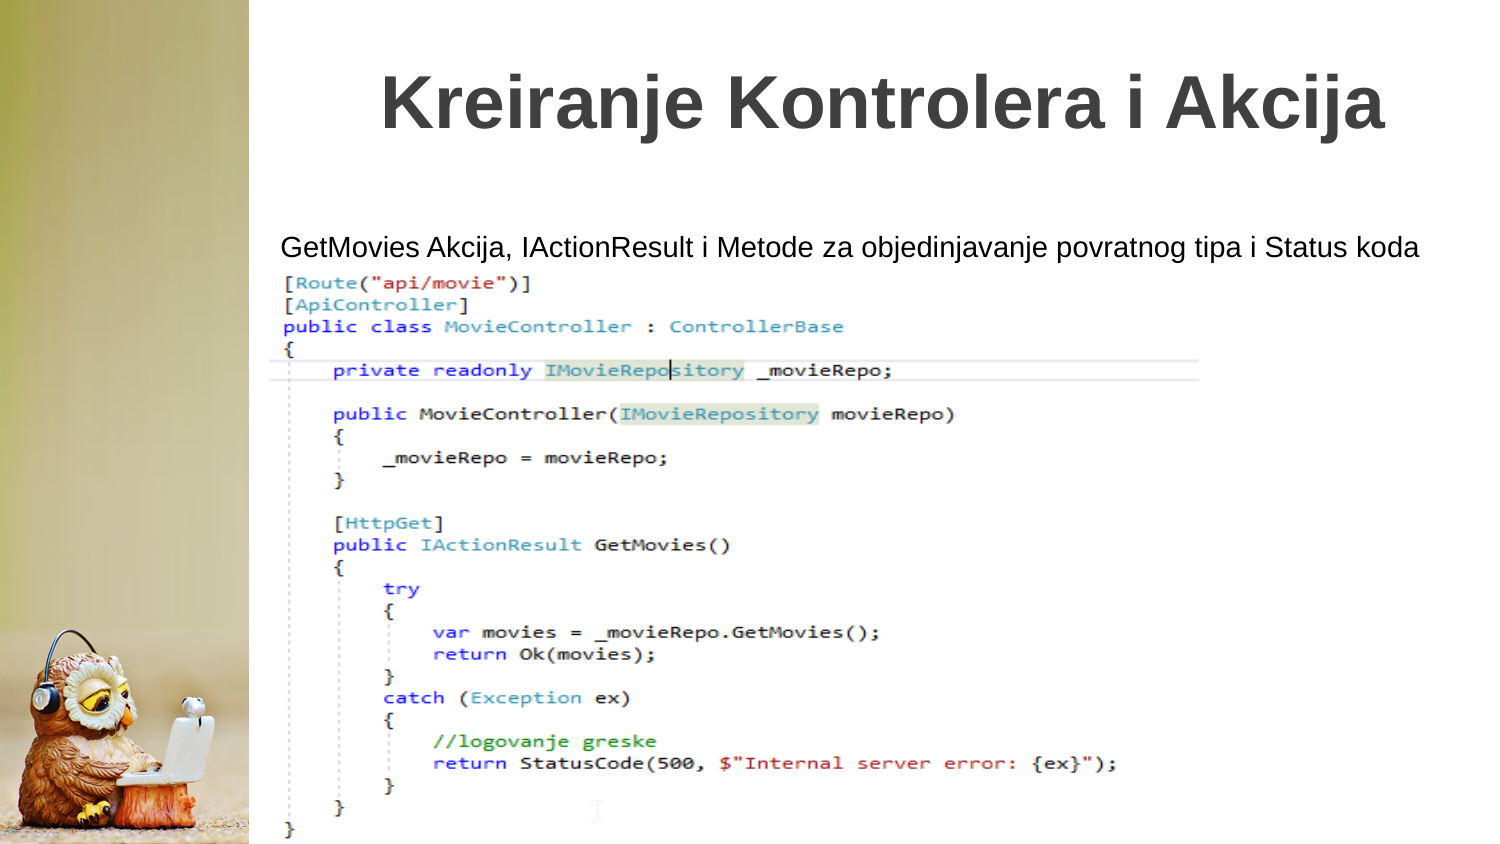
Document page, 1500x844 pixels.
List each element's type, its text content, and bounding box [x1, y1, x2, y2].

text_box GetMovies Akcija, IActionResult i Metode za objedinjavanje povratnog tipa i Status koda [265, 220, 1447, 271]
picture [0, 0, 1500, 844]
title Kreiranje Kontrolera i Akcija [265, 0, 1500, 198]
